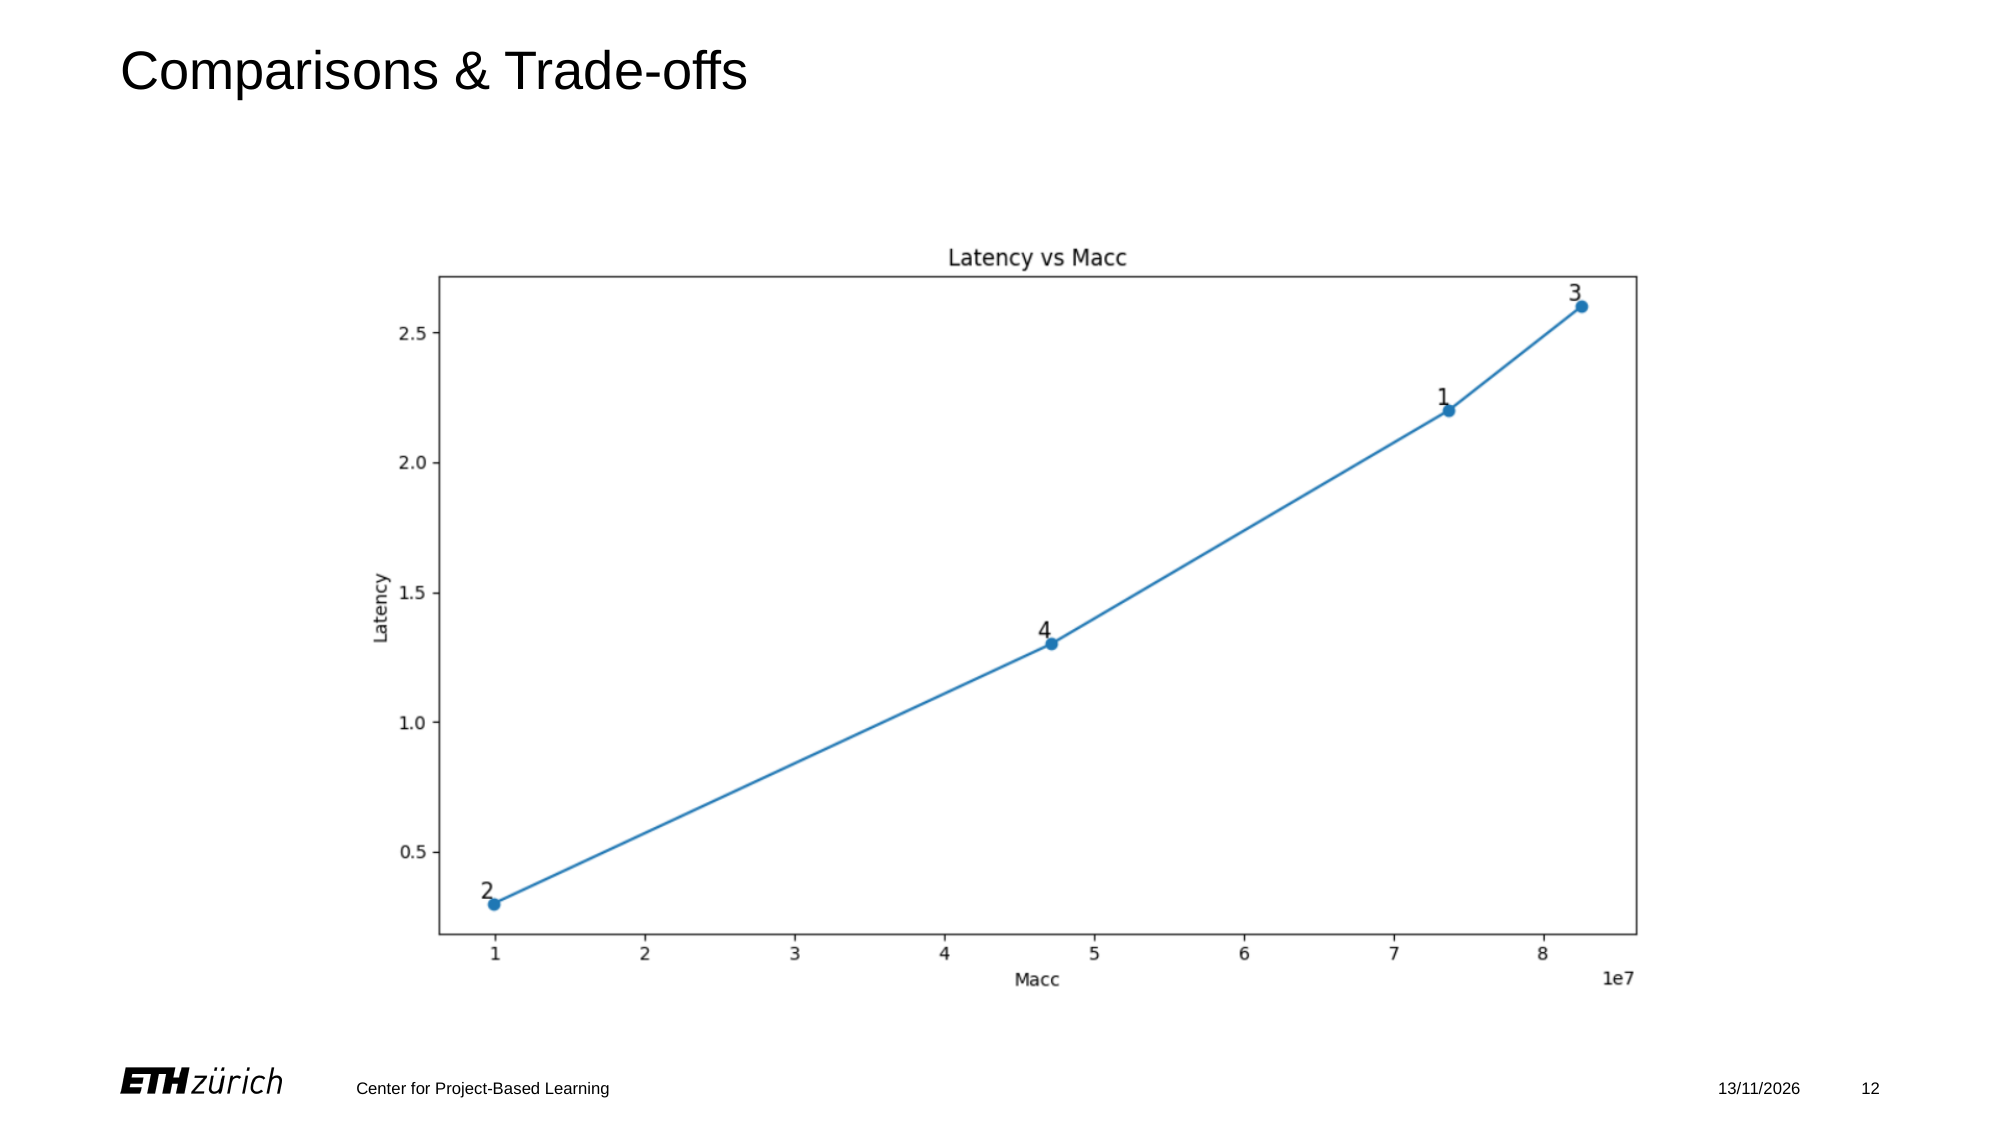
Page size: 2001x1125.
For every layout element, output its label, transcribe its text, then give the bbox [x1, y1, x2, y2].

picture [120, 1067, 282, 1094]
picture [357, 231, 1643, 1000]
title Comparisons & Trade-offs [120, 42, 1880, 191]
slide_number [1718, 1069, 1819, 1106]
slide_number 12 [1827, 1069, 1880, 1106]
footer Center for Project-Based Learning [356, 1069, 1243, 1106]
